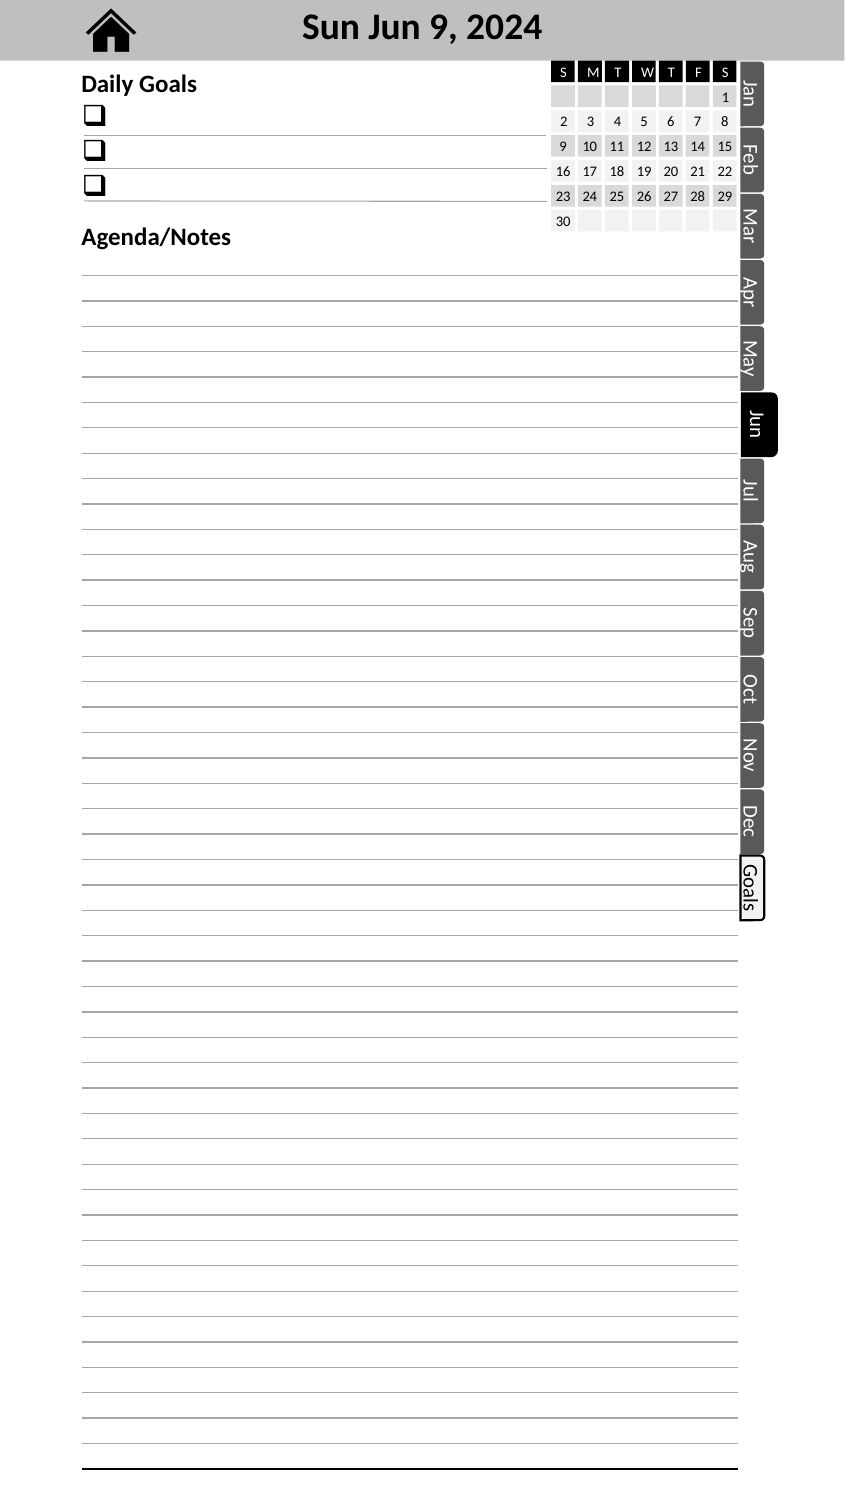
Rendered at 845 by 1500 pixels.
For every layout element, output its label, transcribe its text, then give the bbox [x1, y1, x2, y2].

picture [82, 1, 140, 59]
list Sun Jun 9, 2024 [190, 0, 655, 61]
